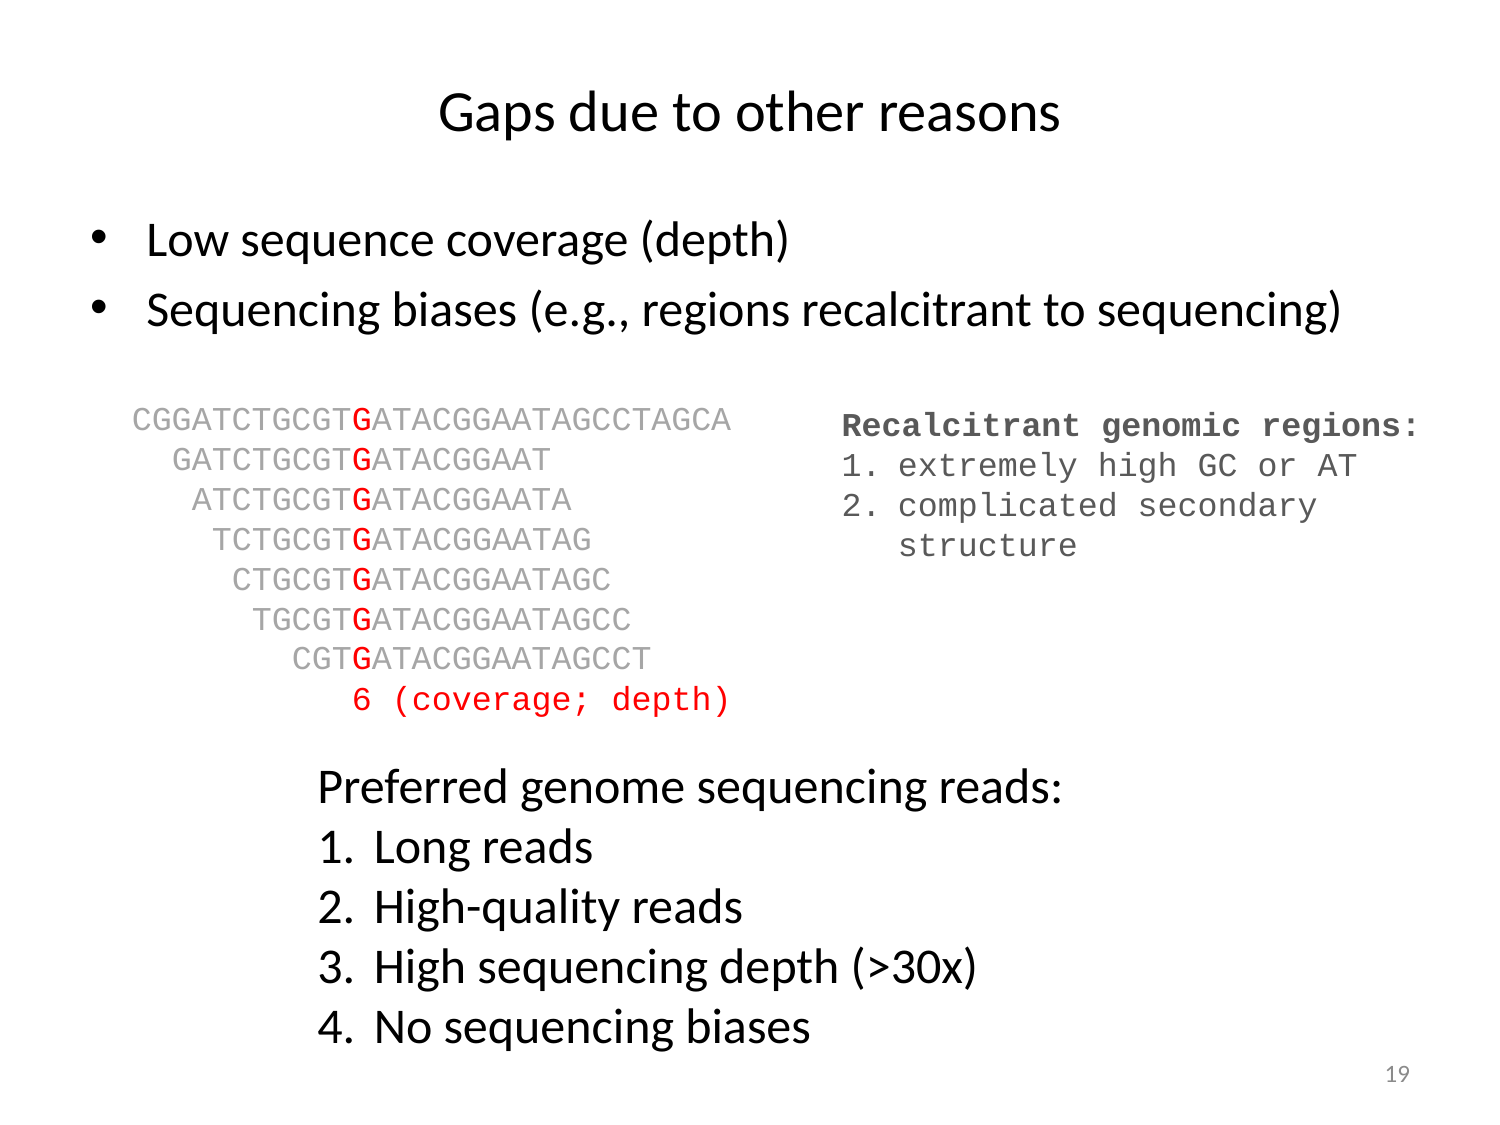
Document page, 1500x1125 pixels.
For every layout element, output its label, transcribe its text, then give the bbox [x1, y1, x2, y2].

text_box Recalcitrant genomic regions: extremely high GC or AT complicated secondary structure [826, 395, 1453, 571]
title Gaps due to other reasons [75, 45, 1425, 172]
slide_number 19 [1074, 1042, 1425, 1103]
text_box CGGATCTGCGTGATACGGAATAGCCTAGCA GATCTGCGTGATACGGAAT ATCTGCGTGATACGGAATA TCTGCGTGATACGGAATAG CTGCGTGATACGGAATAGC TGCGTGATACGGAATAGCC CGTGATACGGAATAGCCT 6 (coverage; depth) [117, 389, 770, 724]
list Low sequence coverage (depth) Sequencing biases (e.g., regions recalcitrant to sequencing) [75, 198, 1425, 355]
text_box Preferred genome sequencing reads: Long reads High-quality reads High sequencing depth (>30x) No sequencing biases [302, 745, 1123, 1061]
